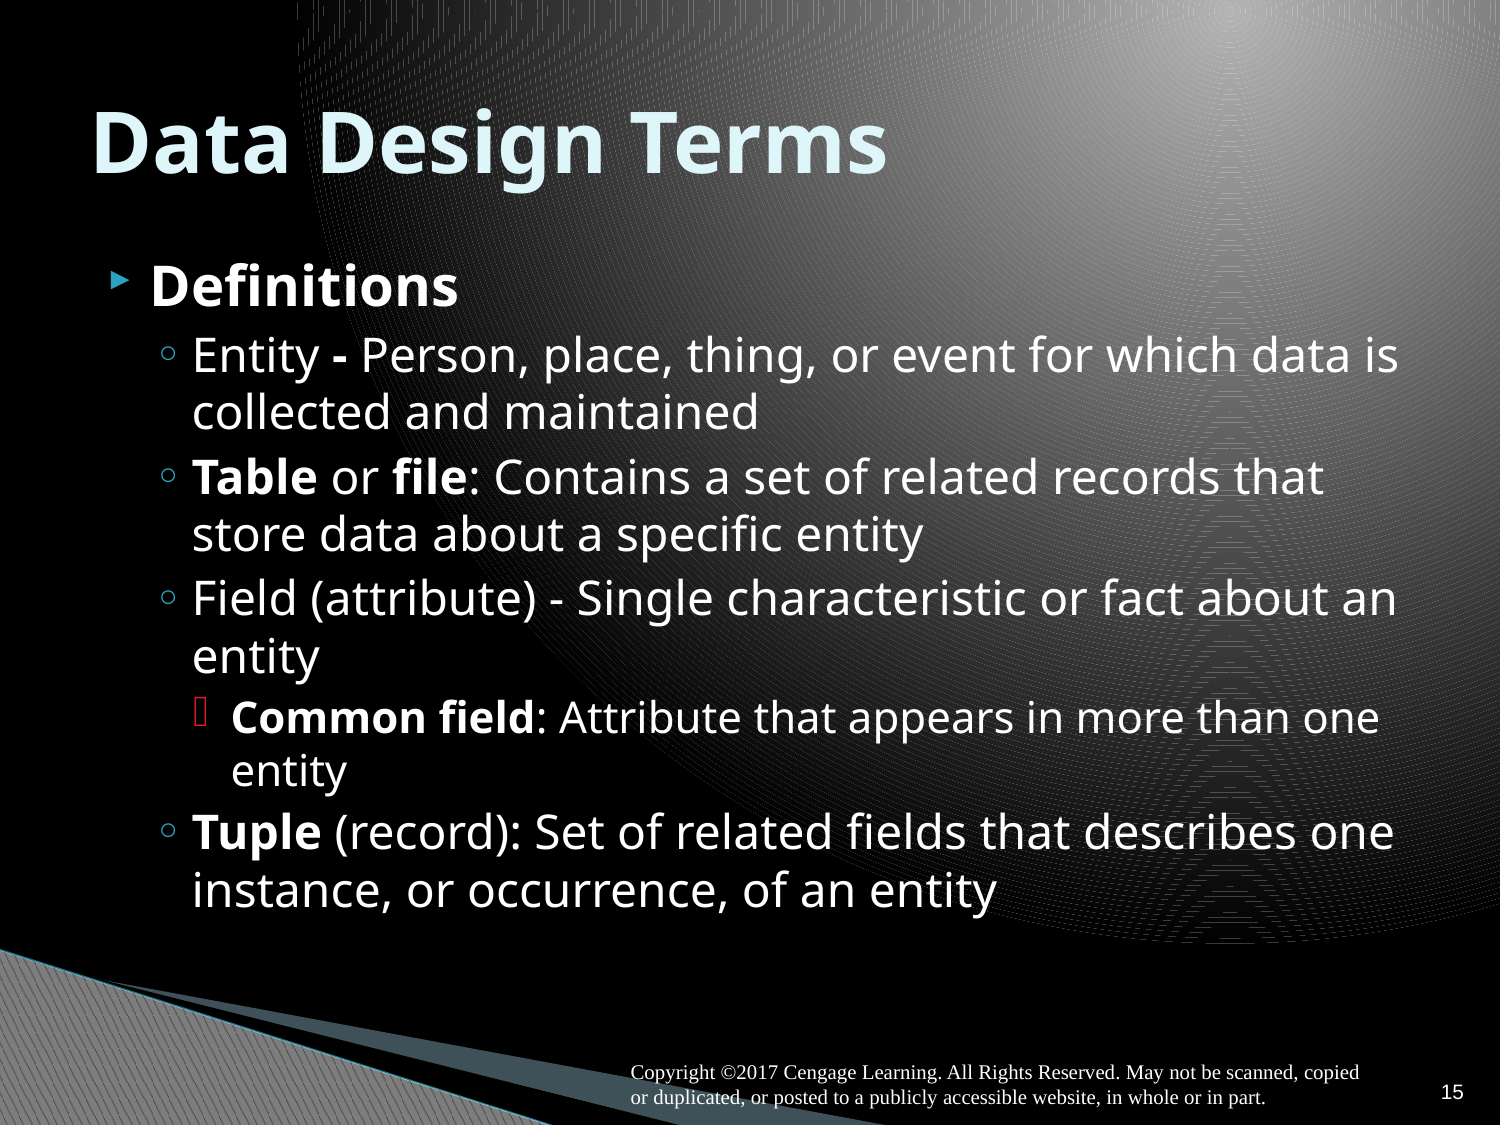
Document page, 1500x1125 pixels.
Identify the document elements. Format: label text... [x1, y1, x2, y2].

title Data Design Terms [75, 45, 1425, 233]
picture [0, 950, 551, 1125]
slide_number 15 [1418, 1051, 1479, 1112]
text_box Copyright ©2017 Cengage Learning. All Rights Reserved. May not be scanned, copied or duplicated, or posted to a publicly accessible website, in whole or in part. [615, 1051, 1397, 1111]
text_box Definitions Entity - Person, place, thing, or event for which data is collected and maintained Table or file: Contains a set of related records that store data about a specific entity Field (attribute) - Single characteristic or fact about an entity Common field: Attribute that appears in more than one entity Tuple (record): Set of related fields that describes one instance, or occurrence, of an entity [74, 242, 1425, 986]
